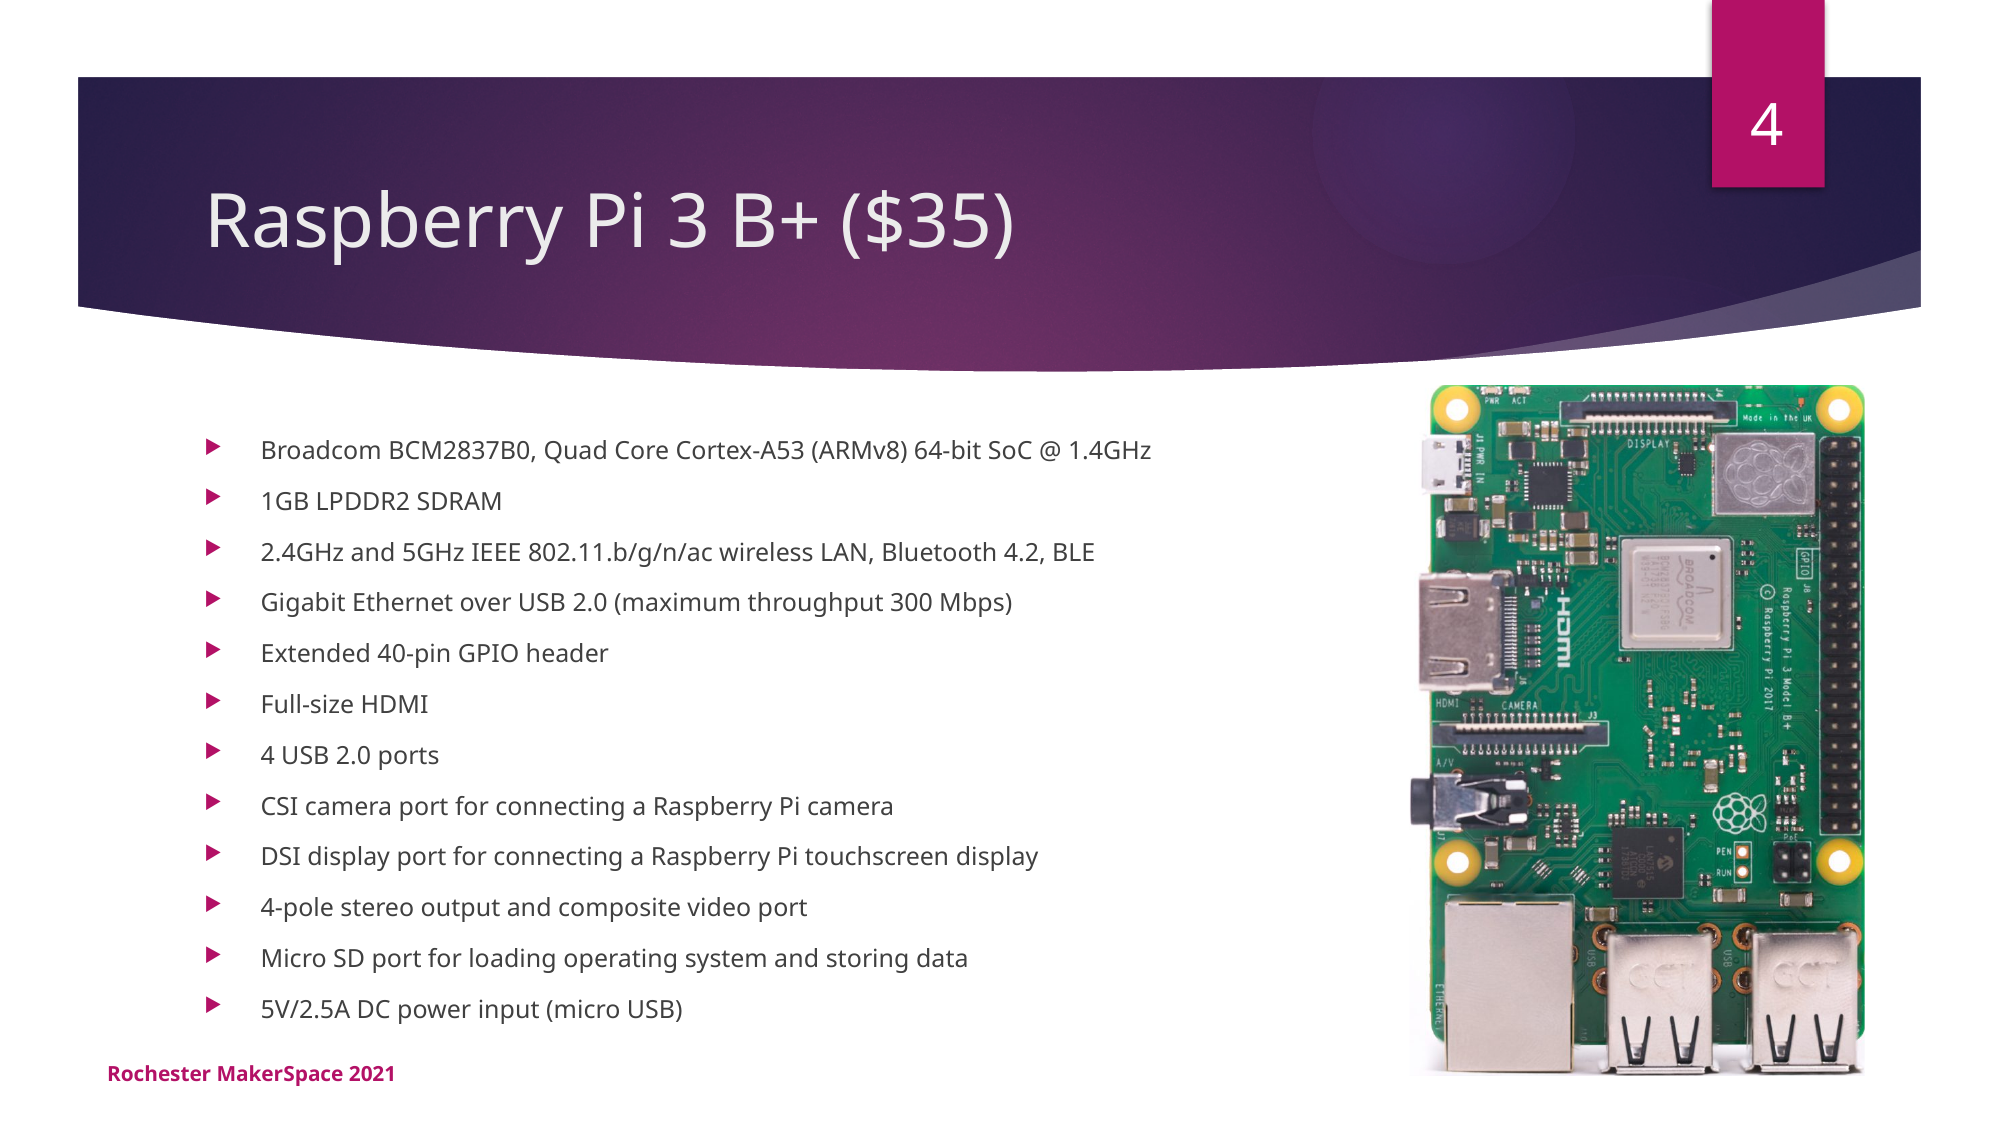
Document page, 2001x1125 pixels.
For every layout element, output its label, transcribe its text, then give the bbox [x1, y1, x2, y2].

title Raspberry Pi 3 B+ ($35) [189, 159, 1627, 276]
slide_number 4 [1698, 48, 1836, 175]
footer Rochester MakerSpace 2021 [92, 1048, 726, 1099]
picture [1409, 384, 1865, 1076]
list Broadcom BCM2837B0, Quad Core Cortex-A53 (ARMv8) 64-bit SoC @ 1.4GHz 1GB LPDDR2 SDRAM 2.4GHz and 5GHz IEEE 802.11.b/g/n/ac wireless LAN, Bluetooth 4.2, BLE Gigabit Ethernet over USB 2.0 (maximum throughput 300 Mbps) Extended 40-pin GPIO header Full-size HDMI 4 USB 2.0 ports CSI camera port for connecting a Raspberry Pi camera DSI display port for connecting a Raspberry Pi touchscreen display 4-pole stereo output and composite video port Micro SD port for loading operating system and storing data 5V/2.5A DC power input (micro USB) [189, 427, 1389, 1034]
